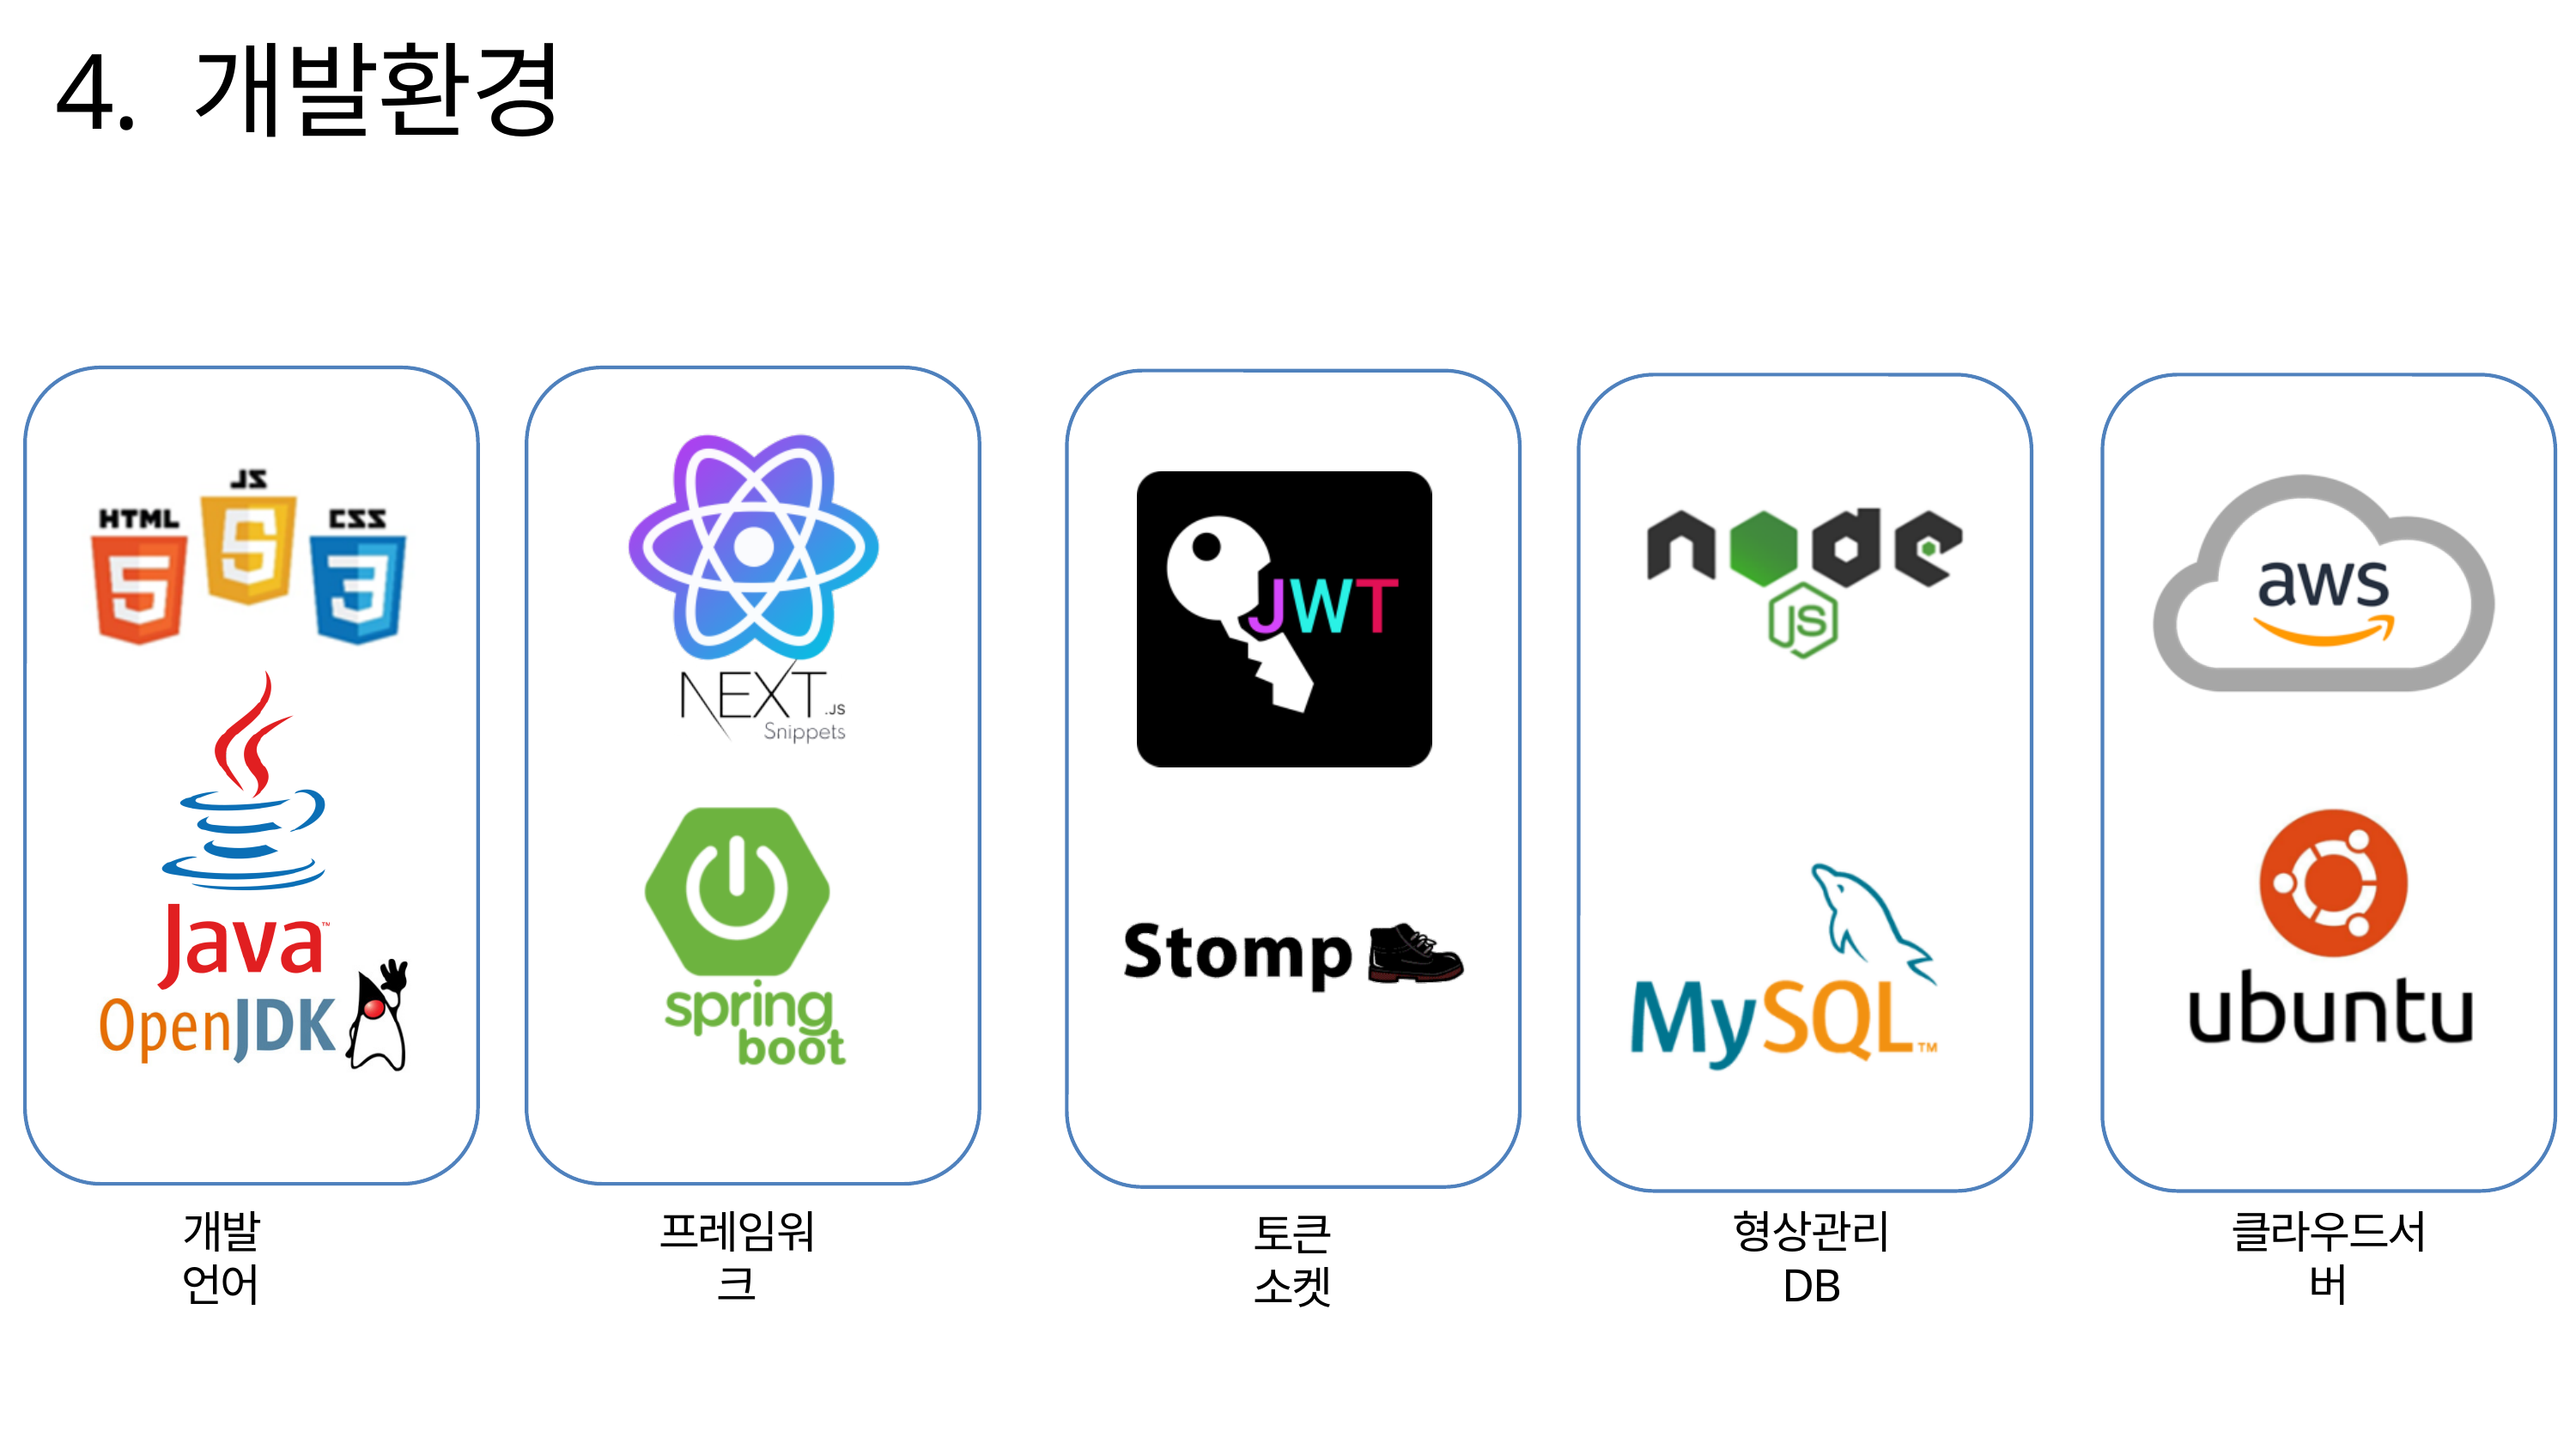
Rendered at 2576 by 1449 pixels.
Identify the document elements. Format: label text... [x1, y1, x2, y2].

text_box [1066, 370, 1521, 1302]
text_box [2102, 374, 2556, 1299]
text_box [24, 367, 478, 1299]
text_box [526, 367, 980, 1299]
text_box 4. 개발환경 [55, 19, 728, 165]
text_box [1578, 374, 2032, 1299]
